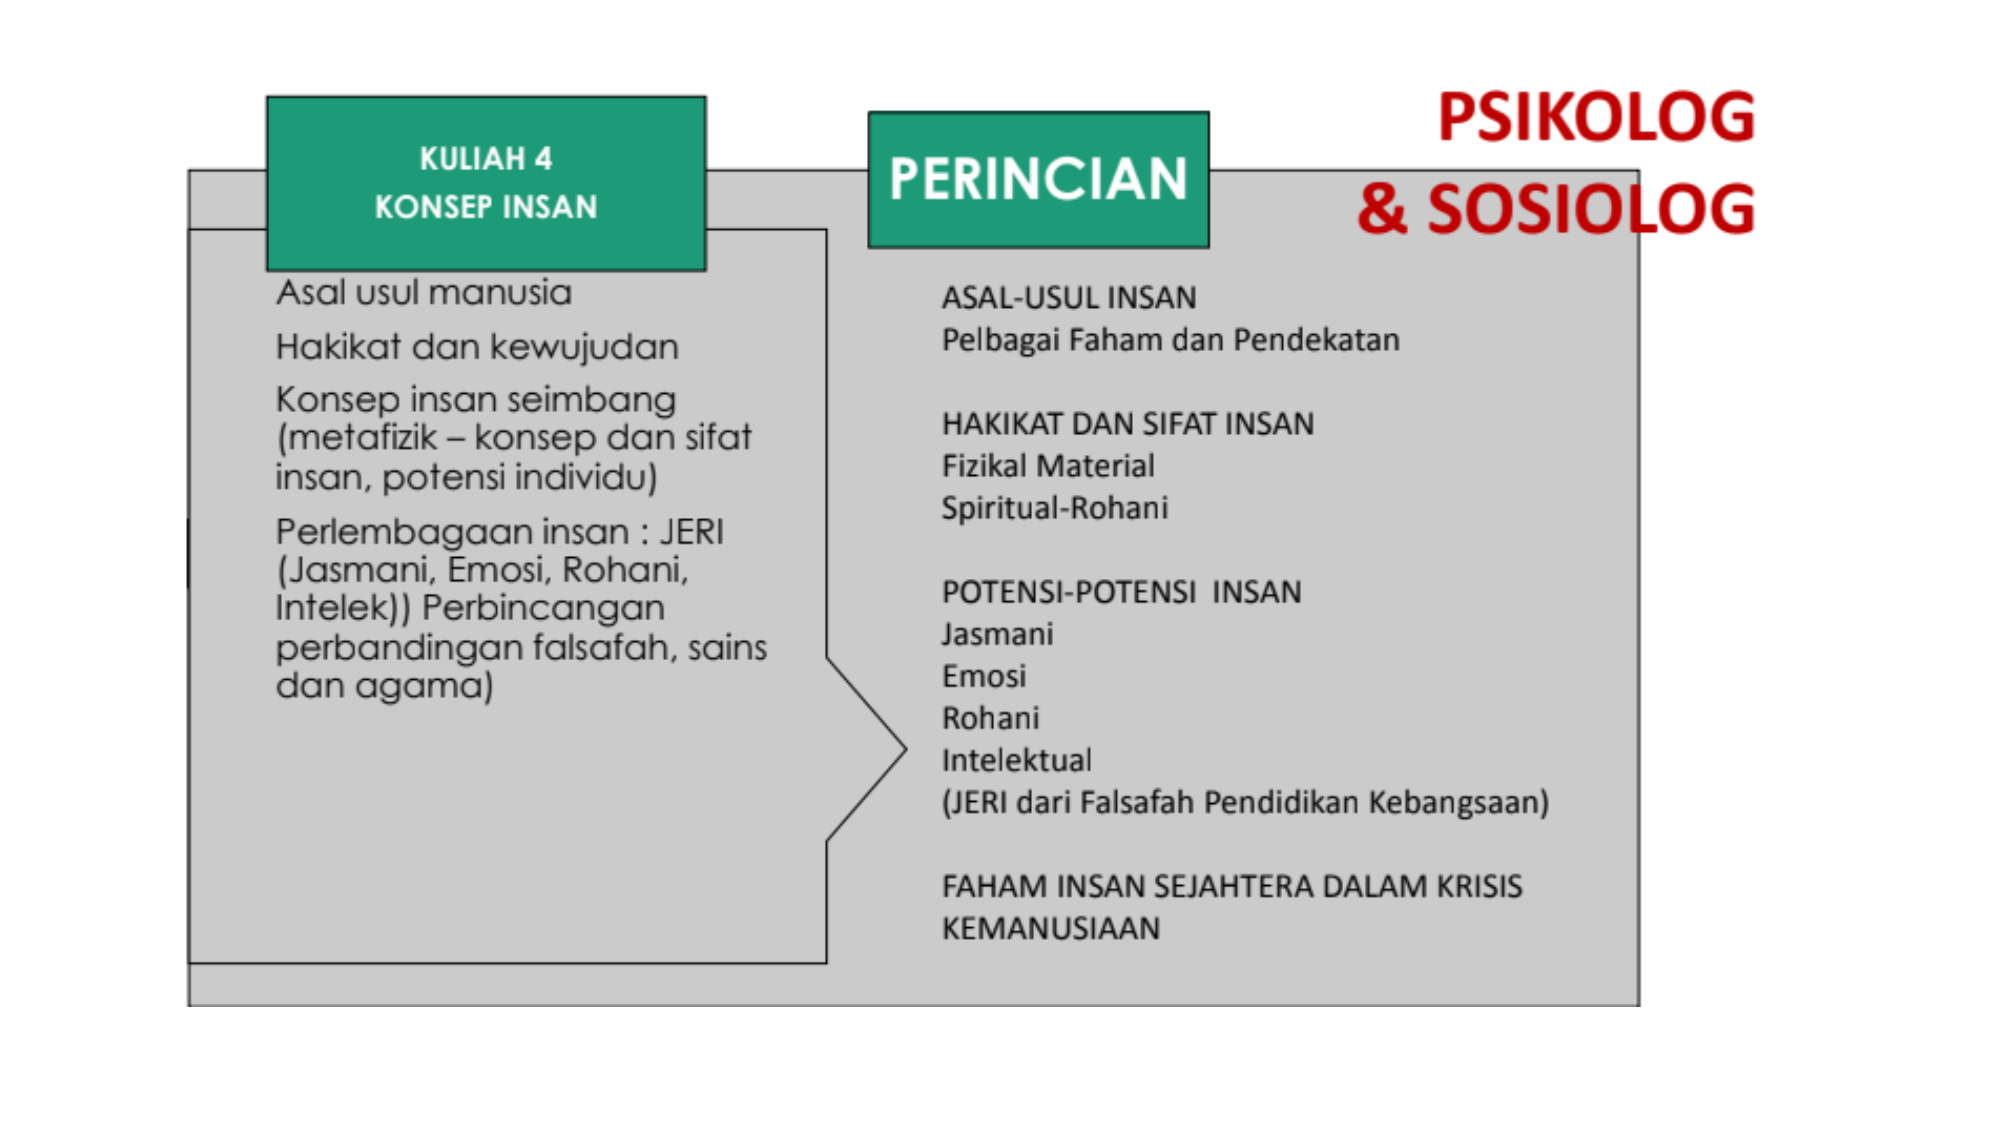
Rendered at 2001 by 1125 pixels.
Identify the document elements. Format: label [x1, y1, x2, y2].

picture [141, 86, 1759, 1007]
